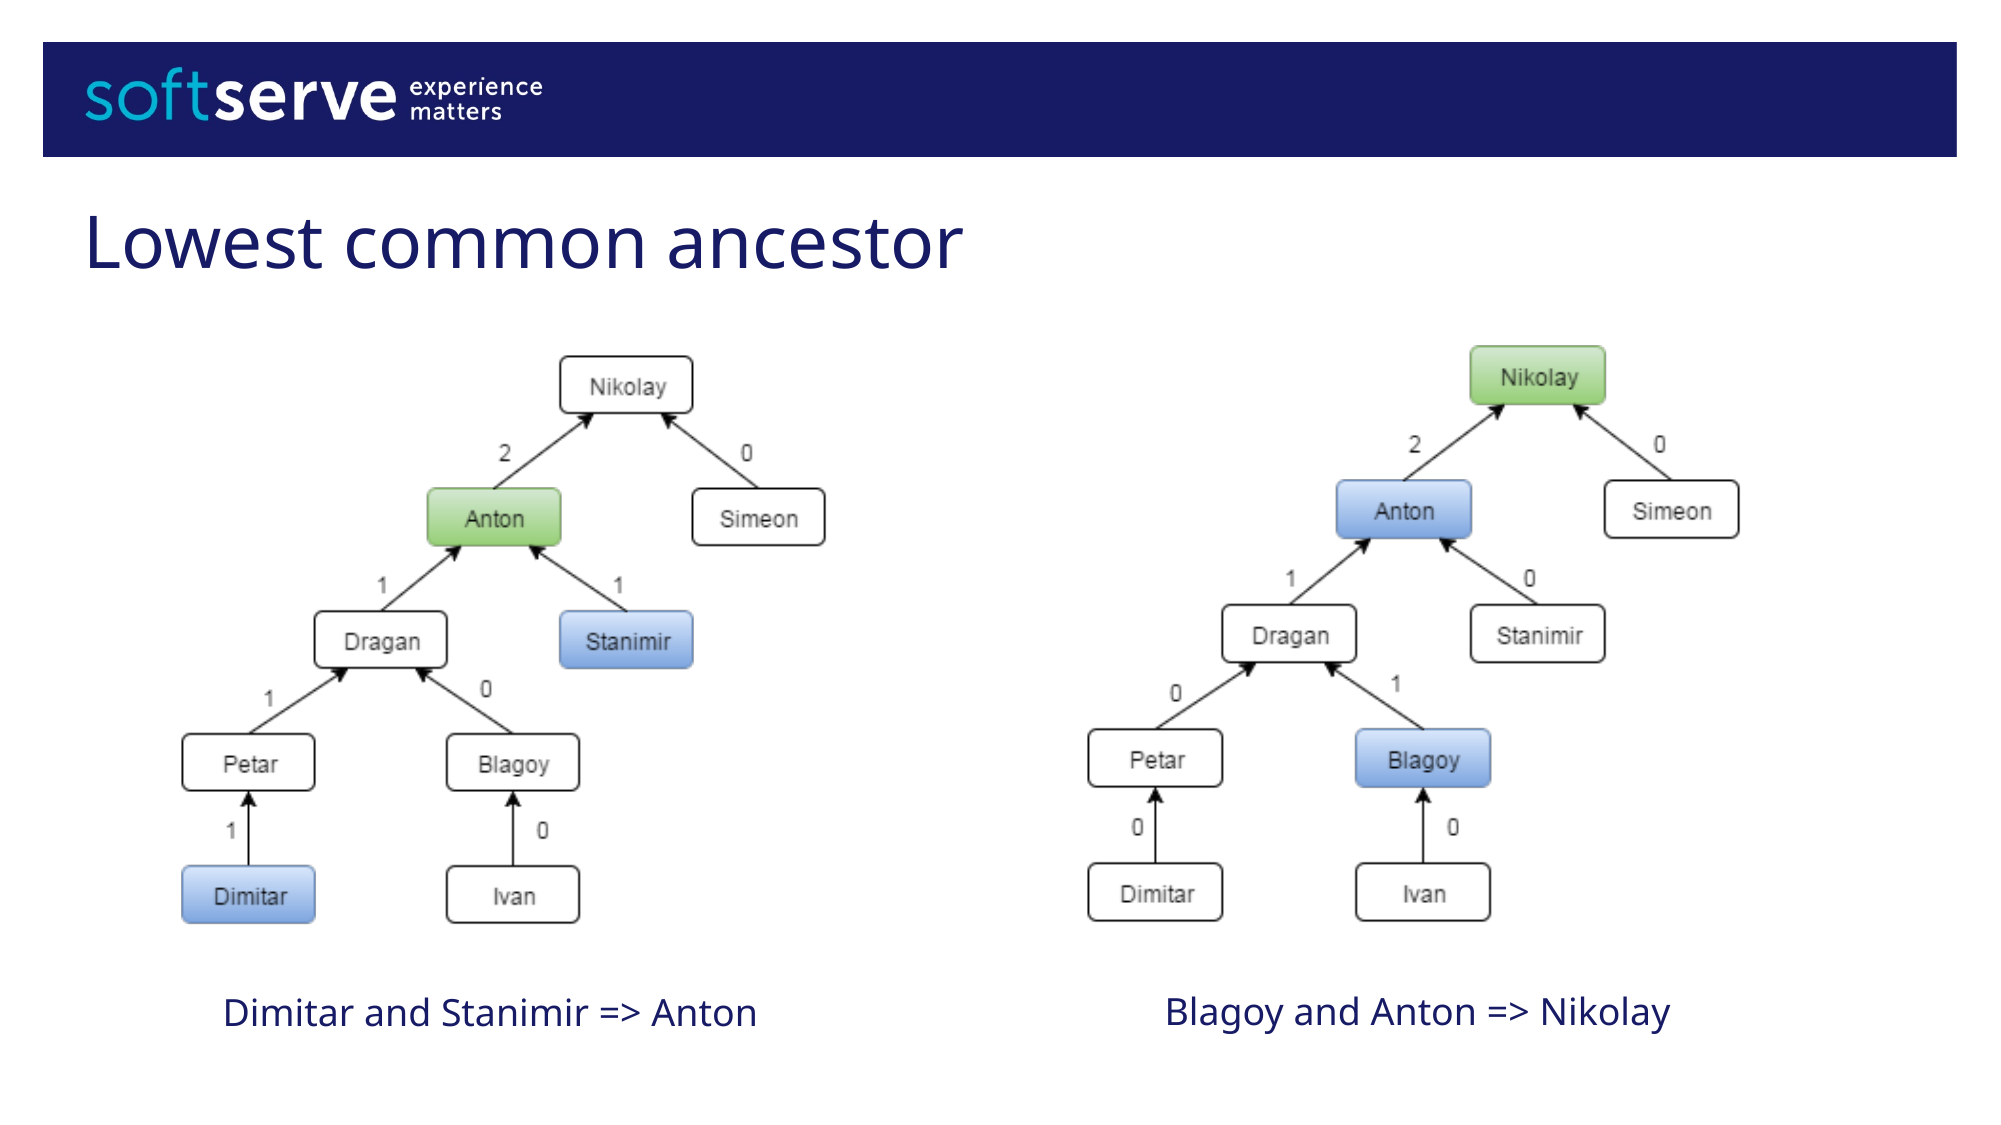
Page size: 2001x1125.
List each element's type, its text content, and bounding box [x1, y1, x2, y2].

text_box Dimitar and Stanimir => Anton [207, 981, 810, 1042]
text_box Blagoy and Anton => Nikolay [1149, 980, 1752, 1041]
picture [180, 354, 828, 926]
picture [1086, 344, 1742, 924]
title Lowest common ancestor [68, 202, 1931, 289]
picture [43, 42, 1957, 157]
